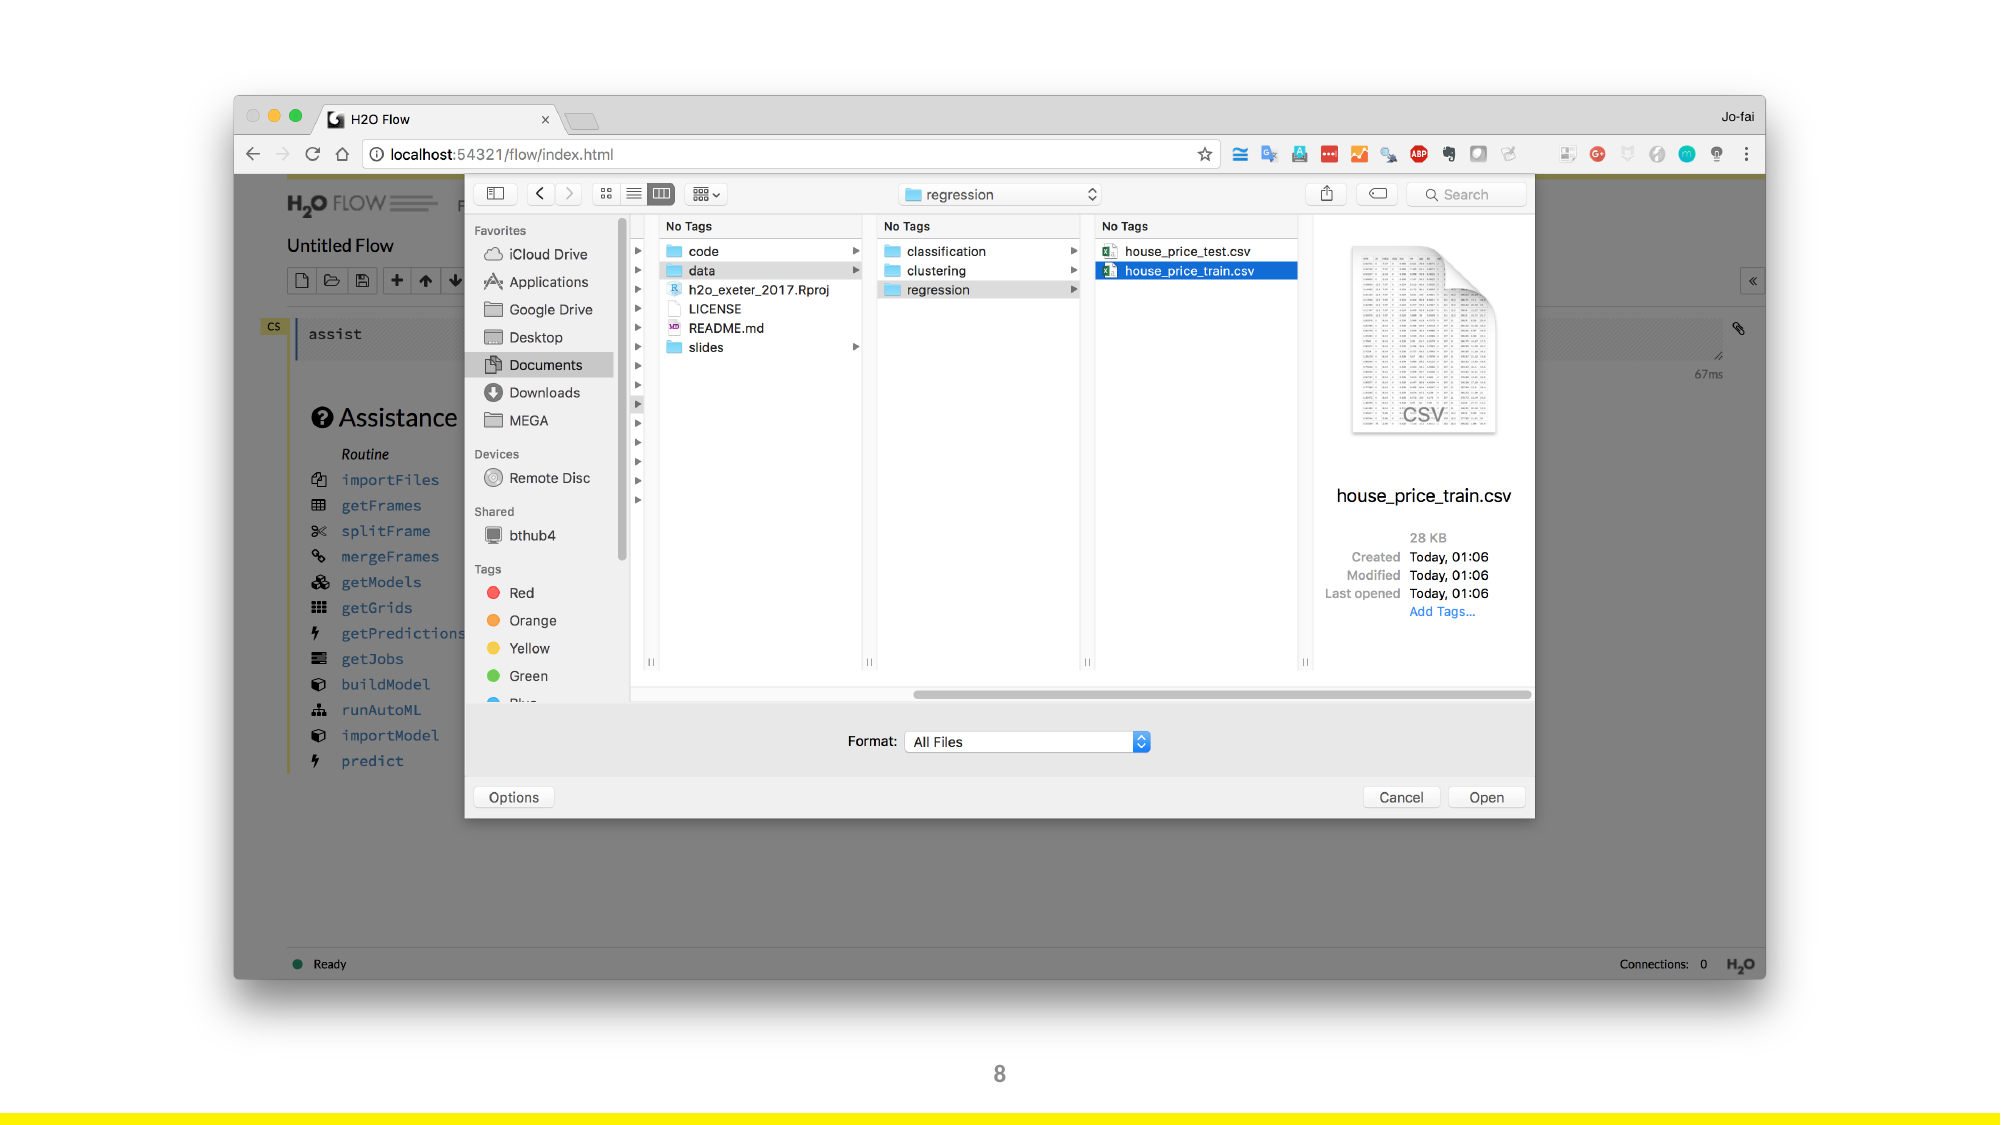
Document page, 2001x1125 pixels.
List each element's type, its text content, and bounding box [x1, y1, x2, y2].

slide_number 8 [774, 1064, 1225, 1103]
text_box [0, 1112, 2000, 1125]
picture [174, 61, 1825, 1064]
